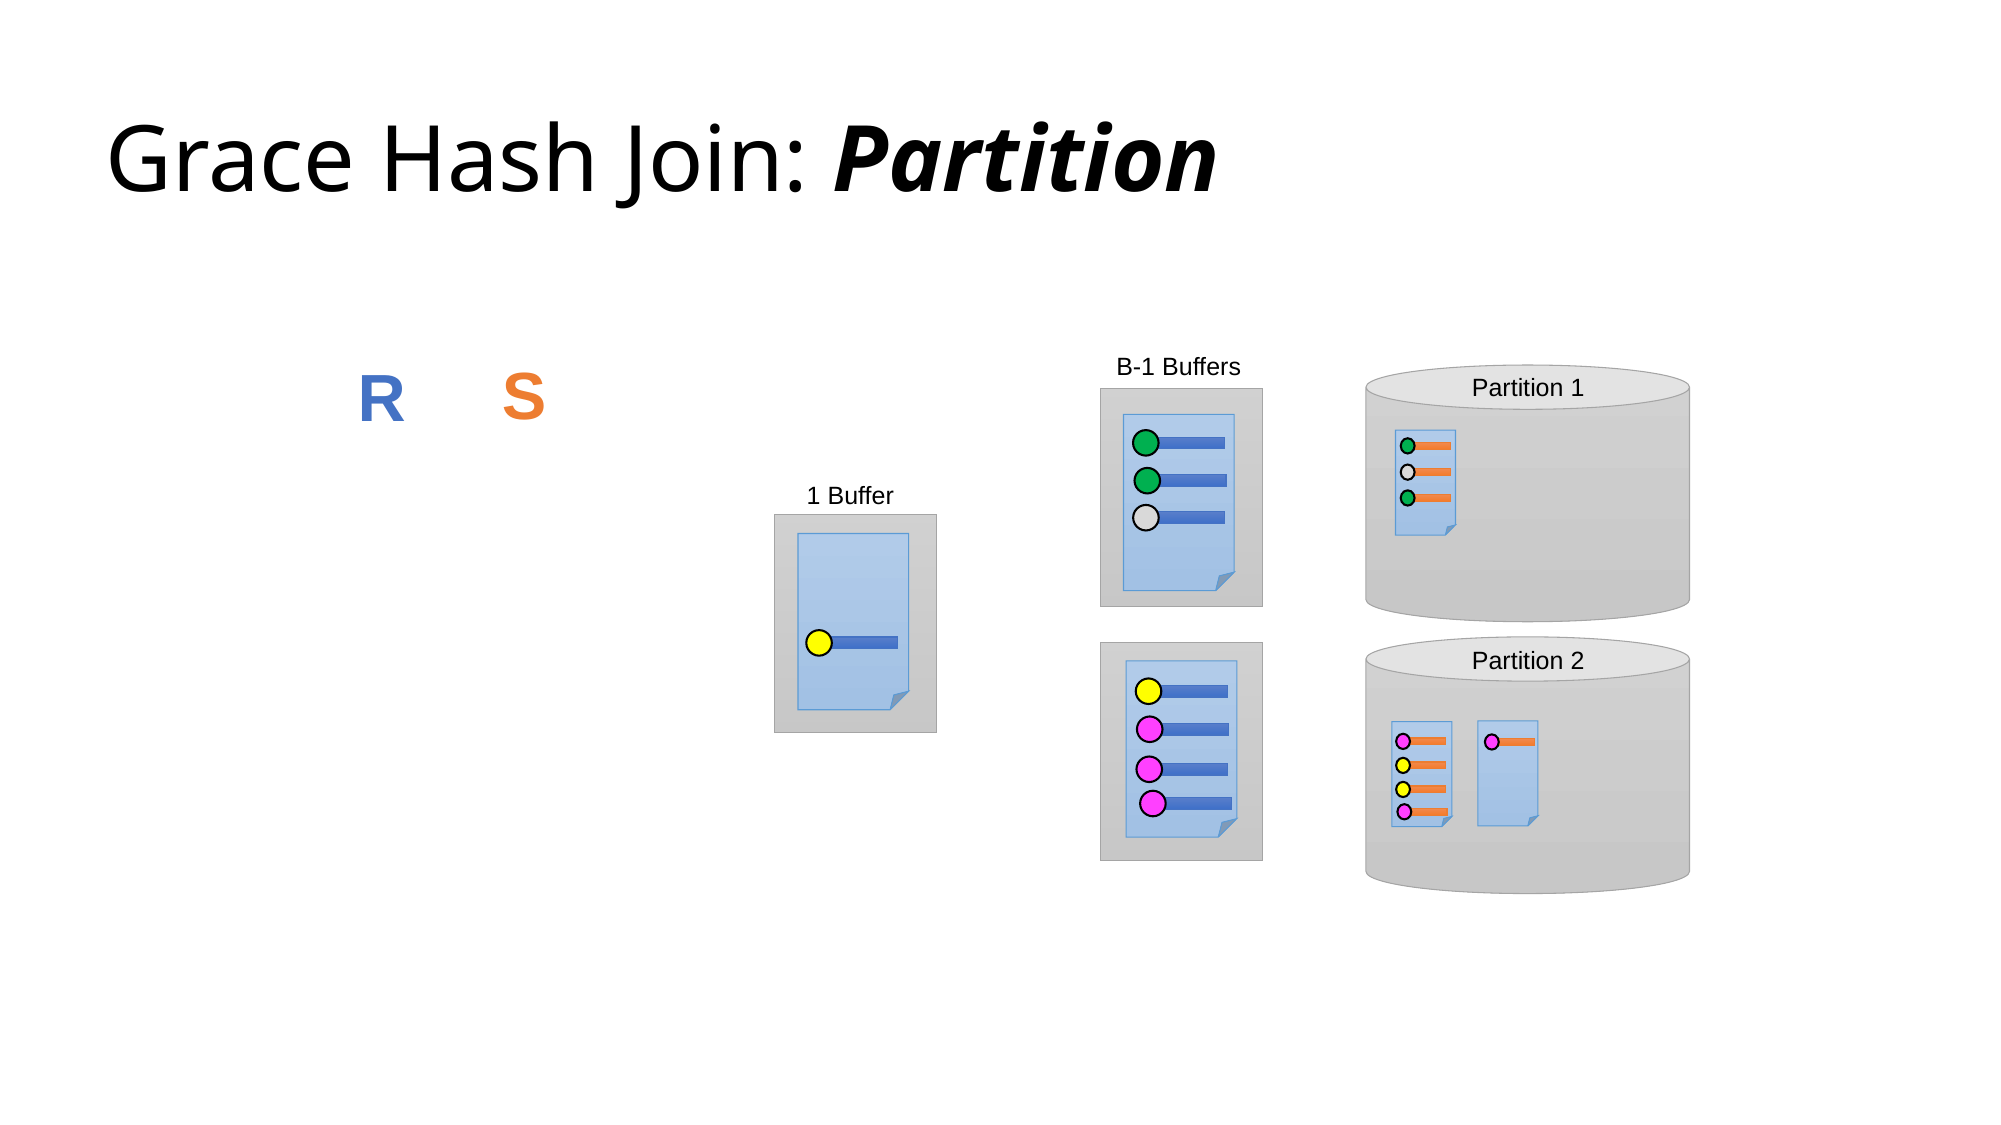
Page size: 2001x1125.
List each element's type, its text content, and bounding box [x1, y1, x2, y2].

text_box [774, 472, 937, 733]
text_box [1400, 464, 1451, 480]
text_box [1134, 467, 1226, 494]
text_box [1400, 438, 1451, 454]
text_box [1365, 366, 1691, 623]
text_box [1133, 504, 1225, 531]
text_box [1132, 430, 1225, 456]
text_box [1396, 781, 1446, 798]
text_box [1484, 734, 1535, 750]
title Grace Hash Join: Partition [90, 52, 1863, 271]
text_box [1136, 716, 1229, 743]
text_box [806, 630, 898, 656]
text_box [1140, 790, 1232, 817]
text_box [1396, 757, 1446, 774]
text_box Partition 1 [1457, 364, 1600, 409]
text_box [1397, 804, 1448, 820]
text_box S [487, 345, 562, 440]
text_box R [342, 347, 421, 443]
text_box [1136, 756, 1228, 783]
text_box [1365, 638, 1691, 895]
text_box [1477, 720, 1540, 827]
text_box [1100, 343, 1263, 861]
text_box [1394, 429, 1458, 536]
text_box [1396, 733, 1446, 749]
text_box Partition 2 [1457, 637, 1600, 683]
text_box [1391, 721, 1454, 828]
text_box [1135, 678, 1228, 705]
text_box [1400, 490, 1451, 506]
